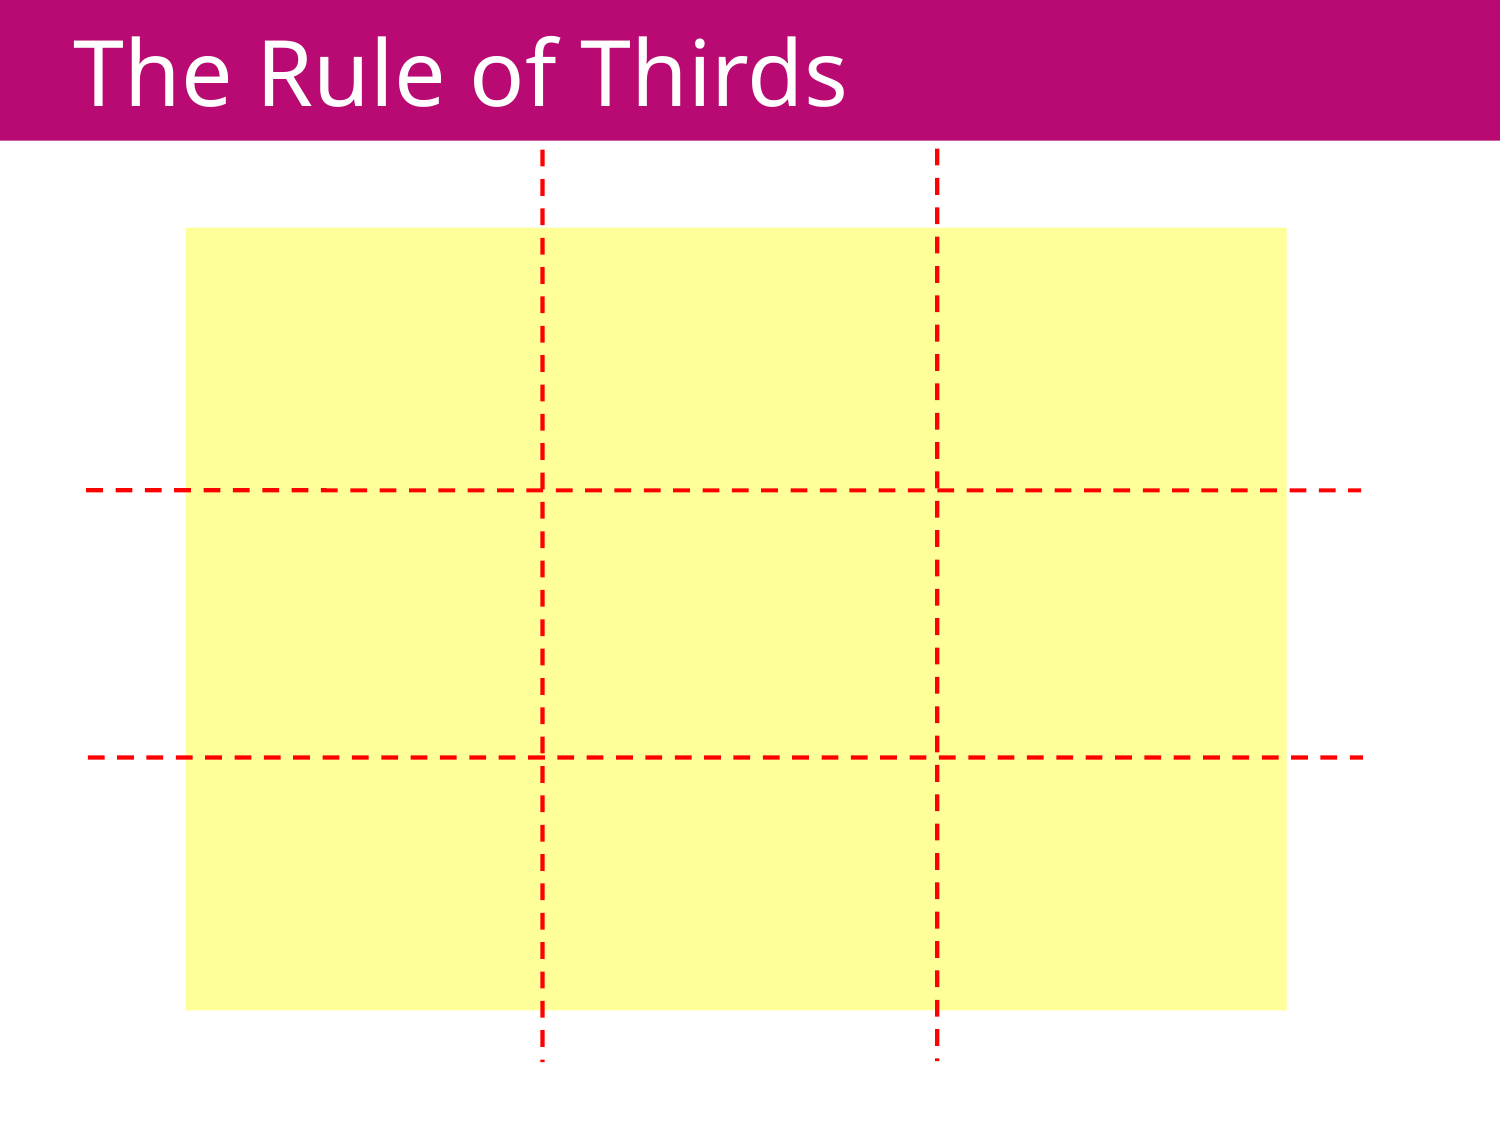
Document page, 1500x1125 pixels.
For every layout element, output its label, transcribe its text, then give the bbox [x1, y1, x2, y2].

title The Rule of Thirds [0, 0, 1500, 141]
text_box [185, 227, 1287, 1011]
